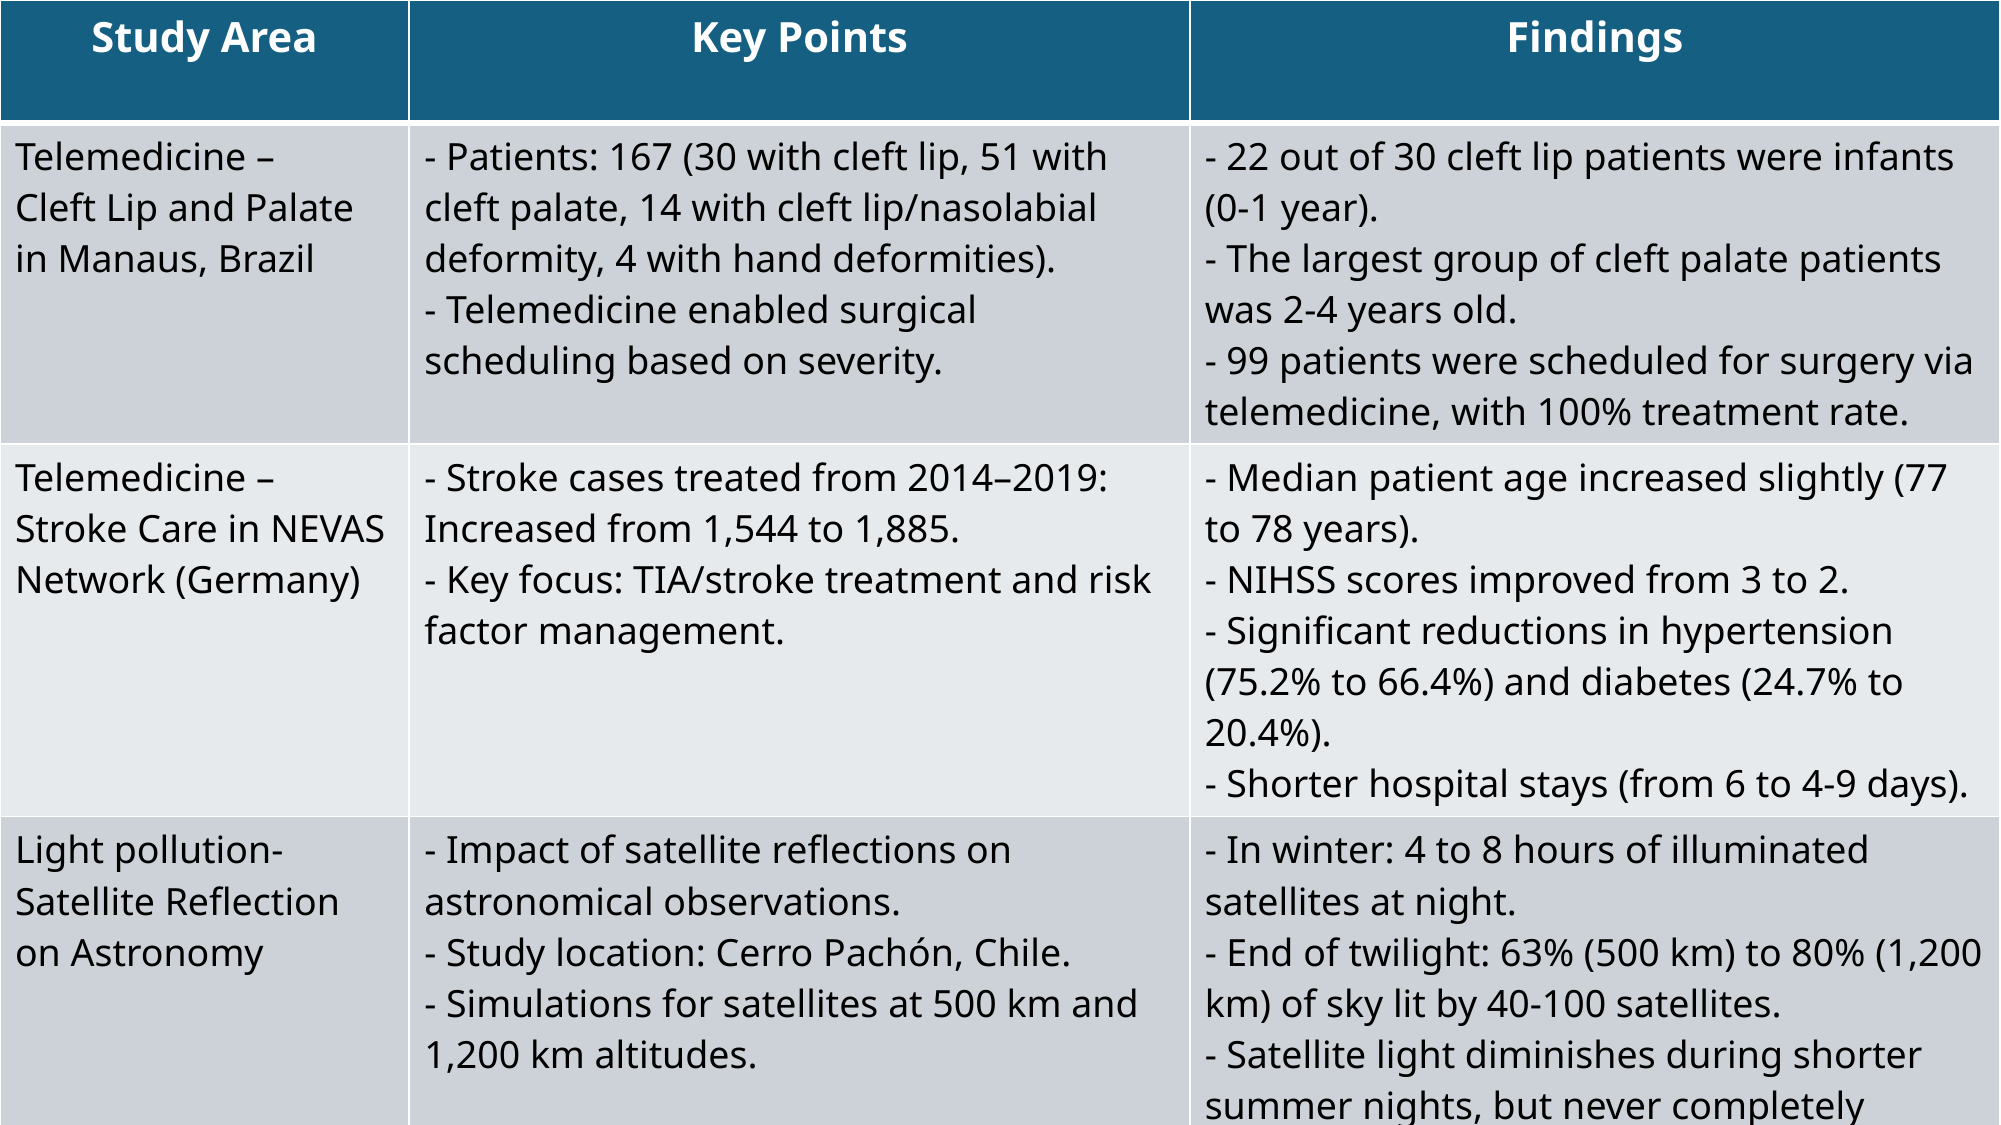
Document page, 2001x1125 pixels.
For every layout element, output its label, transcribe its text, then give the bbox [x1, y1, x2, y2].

table_header Key Points [410, 1, 1189, 120]
table_cell - Median patient age increased slightly (77 to 78 years). - NIHSS scores improved from 3 to 2. - Significant reductions in hypertension (75.2% to 66.4%) and diabetes (24.7% to 20.4%). - Shorter hospital stays (from 6 to 4-9 days). [1191, 445, 1999, 816]
table_cell Telemedicine – Stroke Care in NEVAS Network (Germany) [1, 445, 408, 816]
table_cell - Impact of satellite reflections on astronomical observations. - Study location: Cerro Pachón, Chile. - Simulations for satellites at 500 km and 1,200 km altitudes. [410, 817, 1189, 1125]
table_cell - Patients: 167 (30 with cleft lip, 51 with cleft palate, 14 with cleft lip/nasolabial deformity, 4 with hand deformities). - Telemedicine enabled surgical scheduling based on severity. [410, 126, 1189, 443]
table_cell - 22 out of 30 cleft lip patients were infants (0-1 year). - The largest group of cleft palate patients was 2-4 years old. - 99 patients were scheduled for surgery via telemedicine, with 100% treatment rate. [1191, 126, 1999, 443]
table_cell Telemedicine – Cleft Lip and Palate in Manaus, Brazil [1, 126, 408, 443]
table_cell Light pollution- Satellite Reflection on Astronomy [1, 817, 408, 1125]
table_cell - Stroke cases treated from 2014–2019: Increased from 1,544 to 1,885. - Key focus: TIA/stroke treatment and risk factor management. [410, 445, 1189, 816]
table_cell - In winter: 4 to 8 hours of illuminated satellites at night. - End of twilight: 63% (500 km) to 80% (1,200 km) of sky lit by 40-100 satellites. - Satellite light diminishes during shorter summer nights, but never completely disappears. [1191, 817, 1999, 1125]
table_header Findings [1191, 1, 1999, 120]
table_header Study Area [1, 1, 408, 120]
